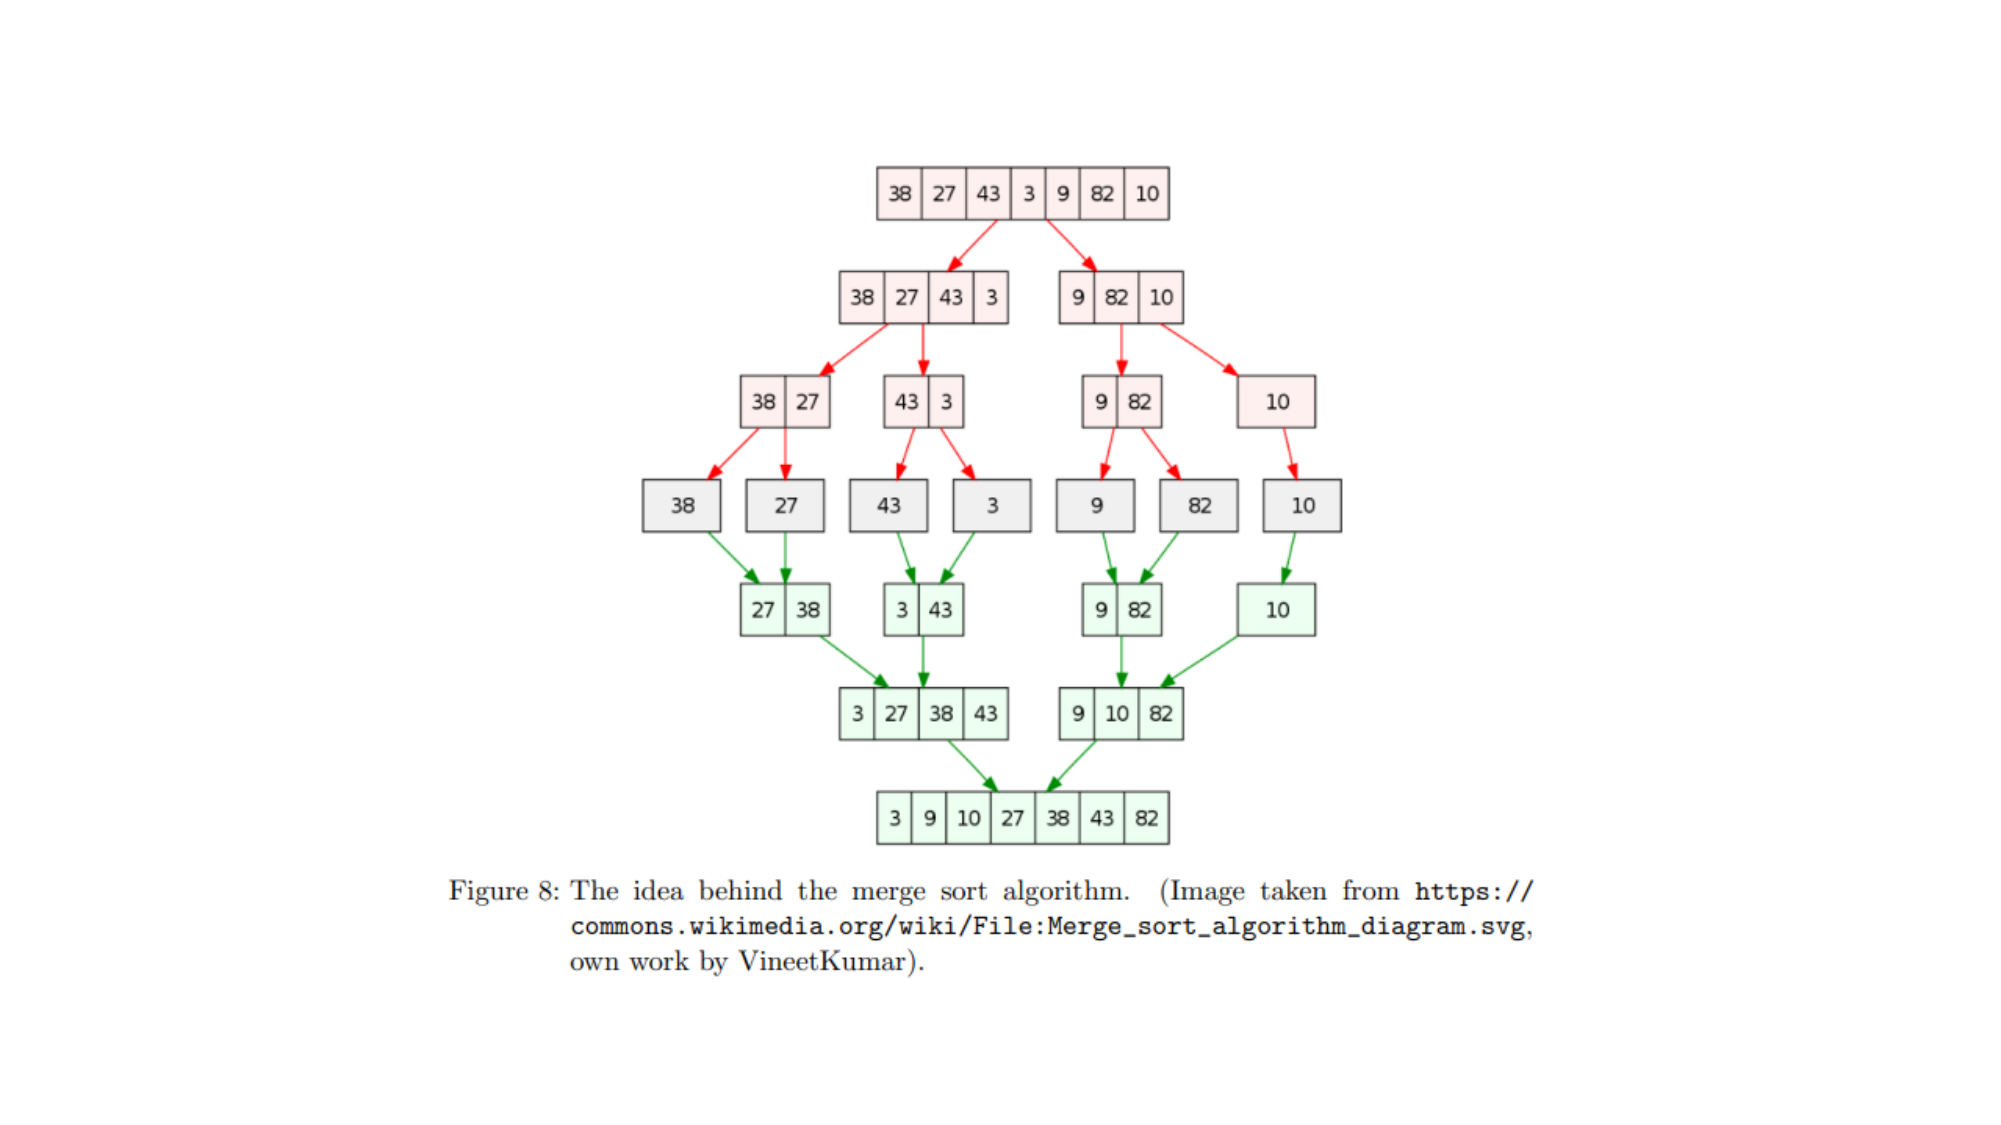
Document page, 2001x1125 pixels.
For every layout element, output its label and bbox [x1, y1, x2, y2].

picture [393, 113, 1607, 1012]
